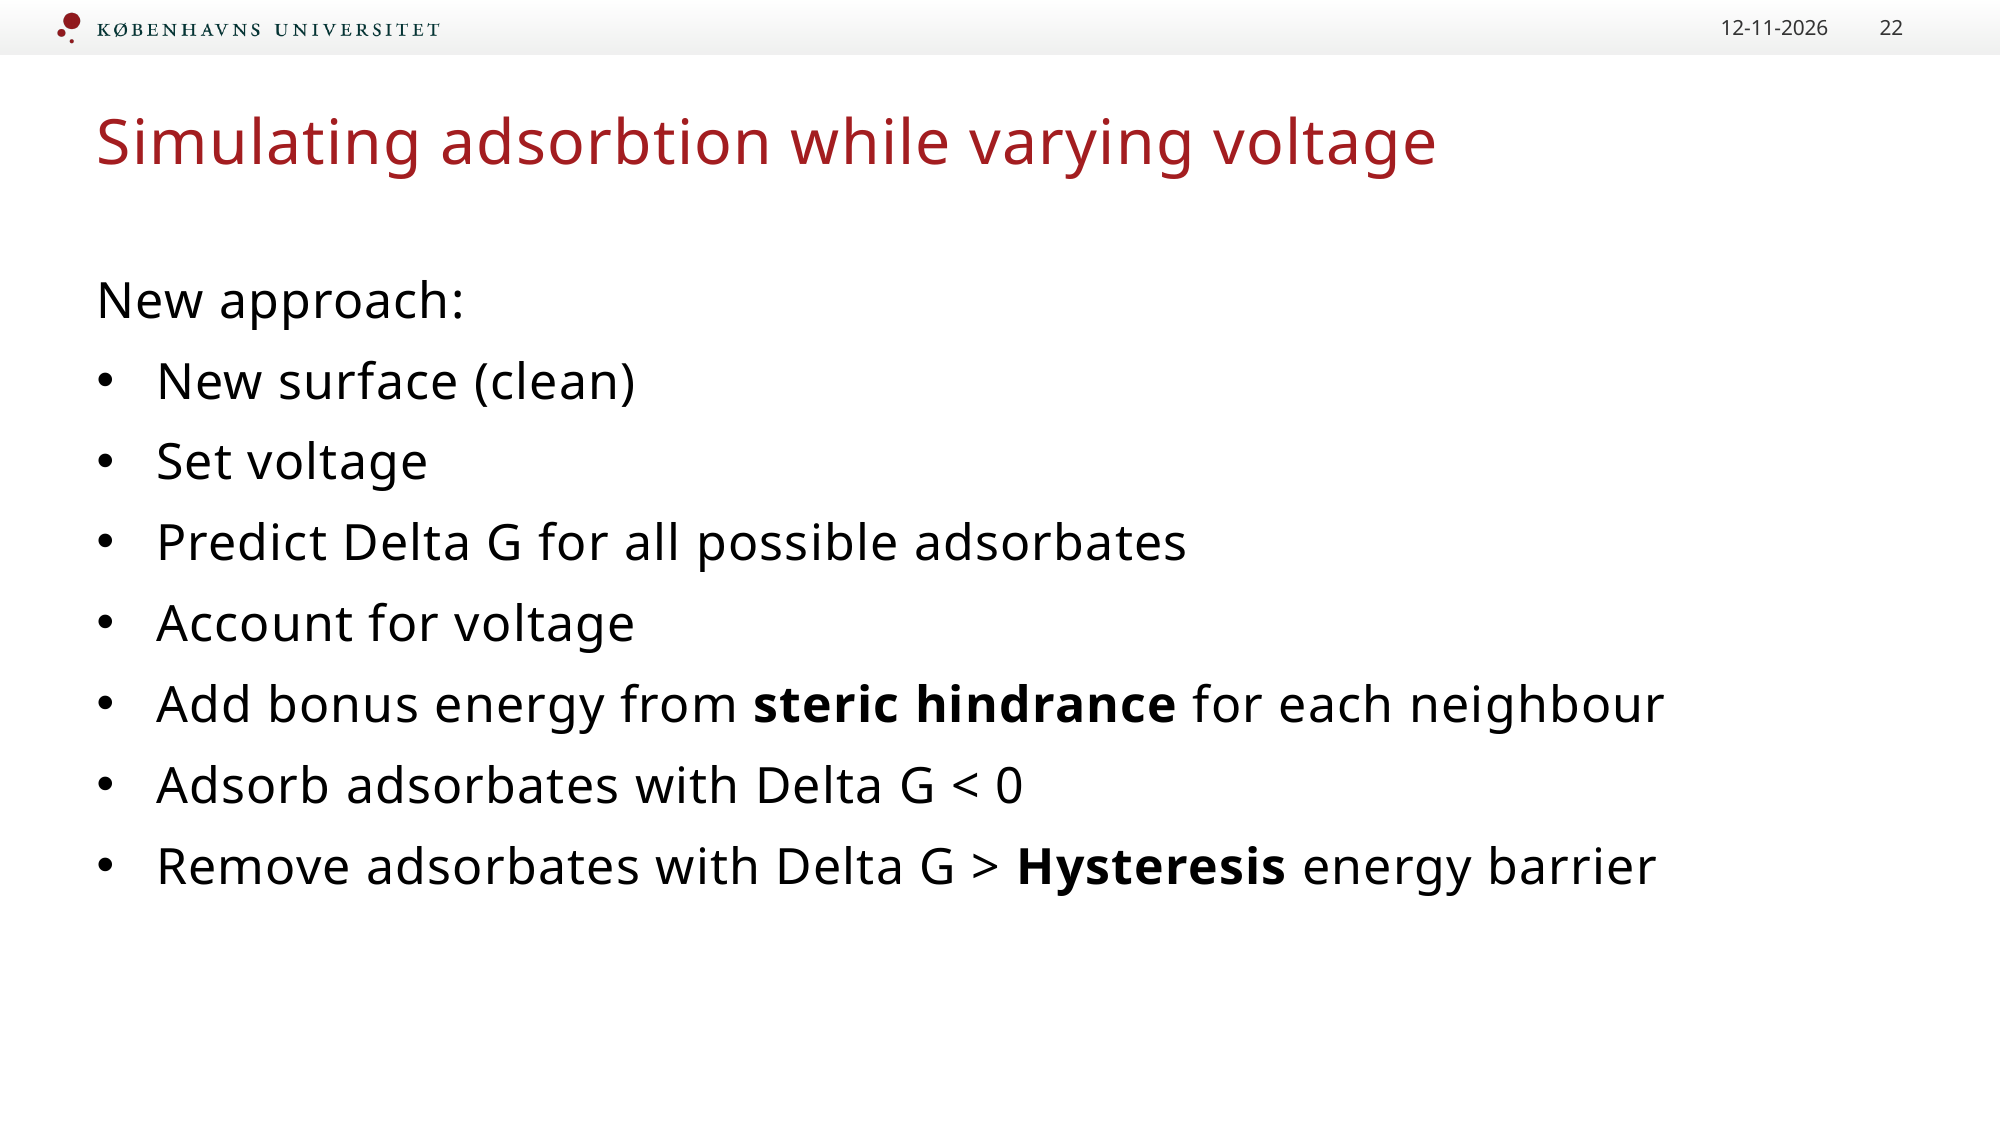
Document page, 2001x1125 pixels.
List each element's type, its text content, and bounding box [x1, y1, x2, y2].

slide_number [1694, 14, 1829, 43]
slide_number 22 [1840, 14, 1904, 43]
picture [91, 15, 476, 42]
title Simulating adsorbtion while varying voltage [96, 101, 1904, 244]
list New approach: New surface (clean) Set voltage Predict Delta G for all possible adsorbates Account for voltage Add bonus energy from steric hindrance for each neighbour Adsorb adsorbates with Delta G < 0 Remove adsorbates with Delta G > Hysteresis energy barrier [96, 268, 1904, 1036]
